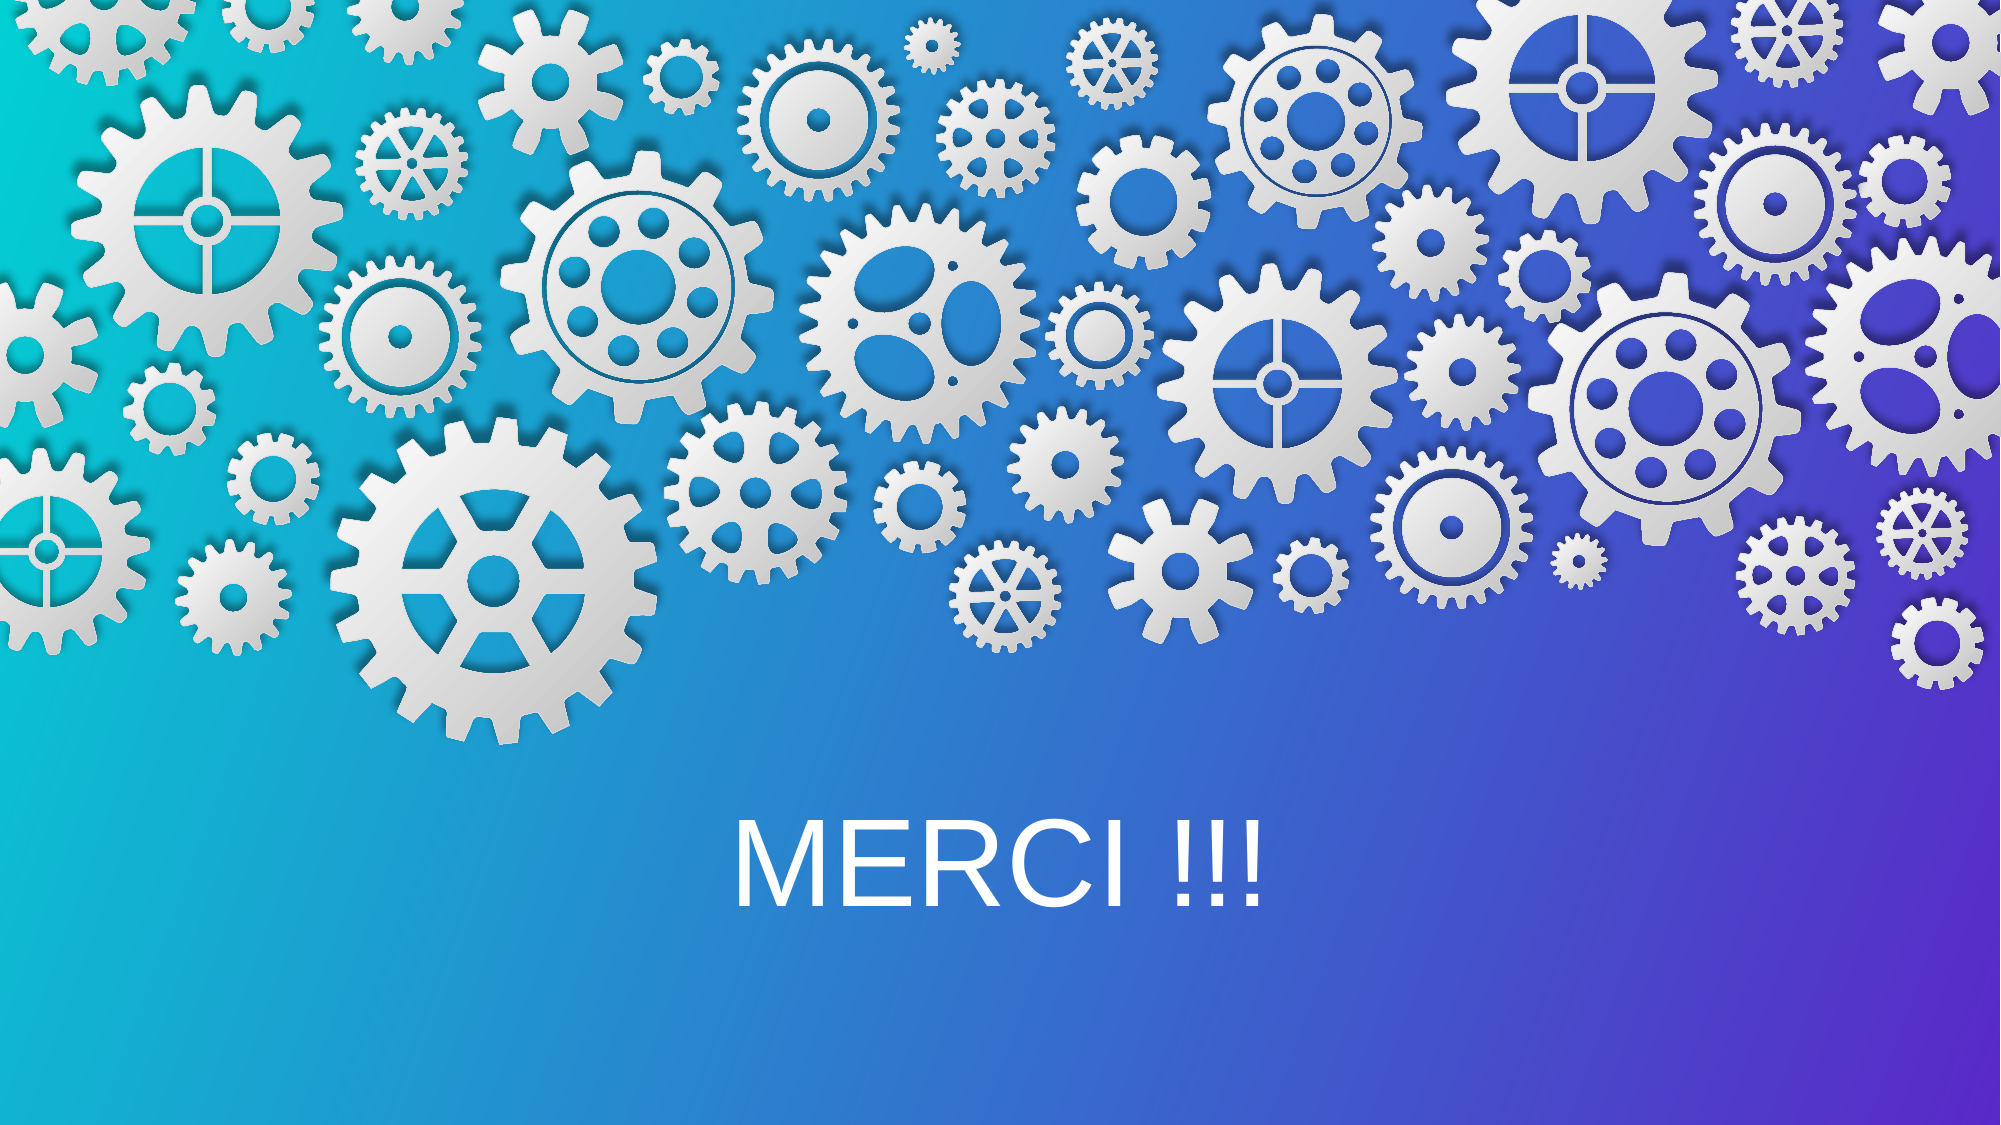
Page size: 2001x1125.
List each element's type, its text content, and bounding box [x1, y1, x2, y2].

text_box [1372, 185, 1489, 302]
text_box [1498, 230, 1591, 323]
text_box MERCI !!! [0, 774, 2000, 939]
text_box [1207, 14, 1423, 229]
text_box [936, 79, 1055, 198]
text_box [0, 448, 150, 655]
text_box [1550, 533, 1608, 590]
text_box [904, 17, 961, 75]
text_box [1157, 263, 1398, 504]
text_box [1731, 0, 1843, 88]
text_box [1108, 498, 1253, 644]
text_box [949, 540, 1062, 653]
text_box [15, 0, 196, 86]
text_box [330, 417, 657, 745]
text_box [1076, 135, 1211, 270]
text_box [123, 363, 216, 456]
text_box [1876, 487, 1968, 580]
text_box [222, 0, 315, 53]
text_box [1694, 123, 1857, 286]
text_box [1891, 597, 1984, 690]
text_box [1404, 314, 1521, 431]
text_box [664, 401, 847, 585]
text_box [175, 539, 292, 656]
text_box [1007, 406, 1124, 524]
text_box [799, 203, 1040, 444]
text_box [737, 39, 900, 202]
text_box [1066, 17, 1158, 110]
text_box [1736, 516, 1855, 636]
text_box [1446, 0, 1718, 224]
text_box [1805, 236, 2000, 476]
text_box [0, 282, 98, 428]
text_box [478, 9, 623, 155]
text_box [1273, 537, 1349, 614]
text_box [873, 461, 966, 553]
text_box [1370, 446, 1533, 609]
text_box [1859, 135, 1951, 228]
text_box [71, 85, 343, 357]
text_box [1528, 272, 1801, 546]
text_box [1878, 0, 2000, 116]
text_box [500, 150, 774, 424]
text_box [227, 433, 320, 525]
text_box [319, 255, 482, 418]
text_box [355, 107, 468, 220]
text_box [347, 0, 464, 65]
text_box [1045, 281, 1154, 390]
text_box [643, 39, 720, 116]
